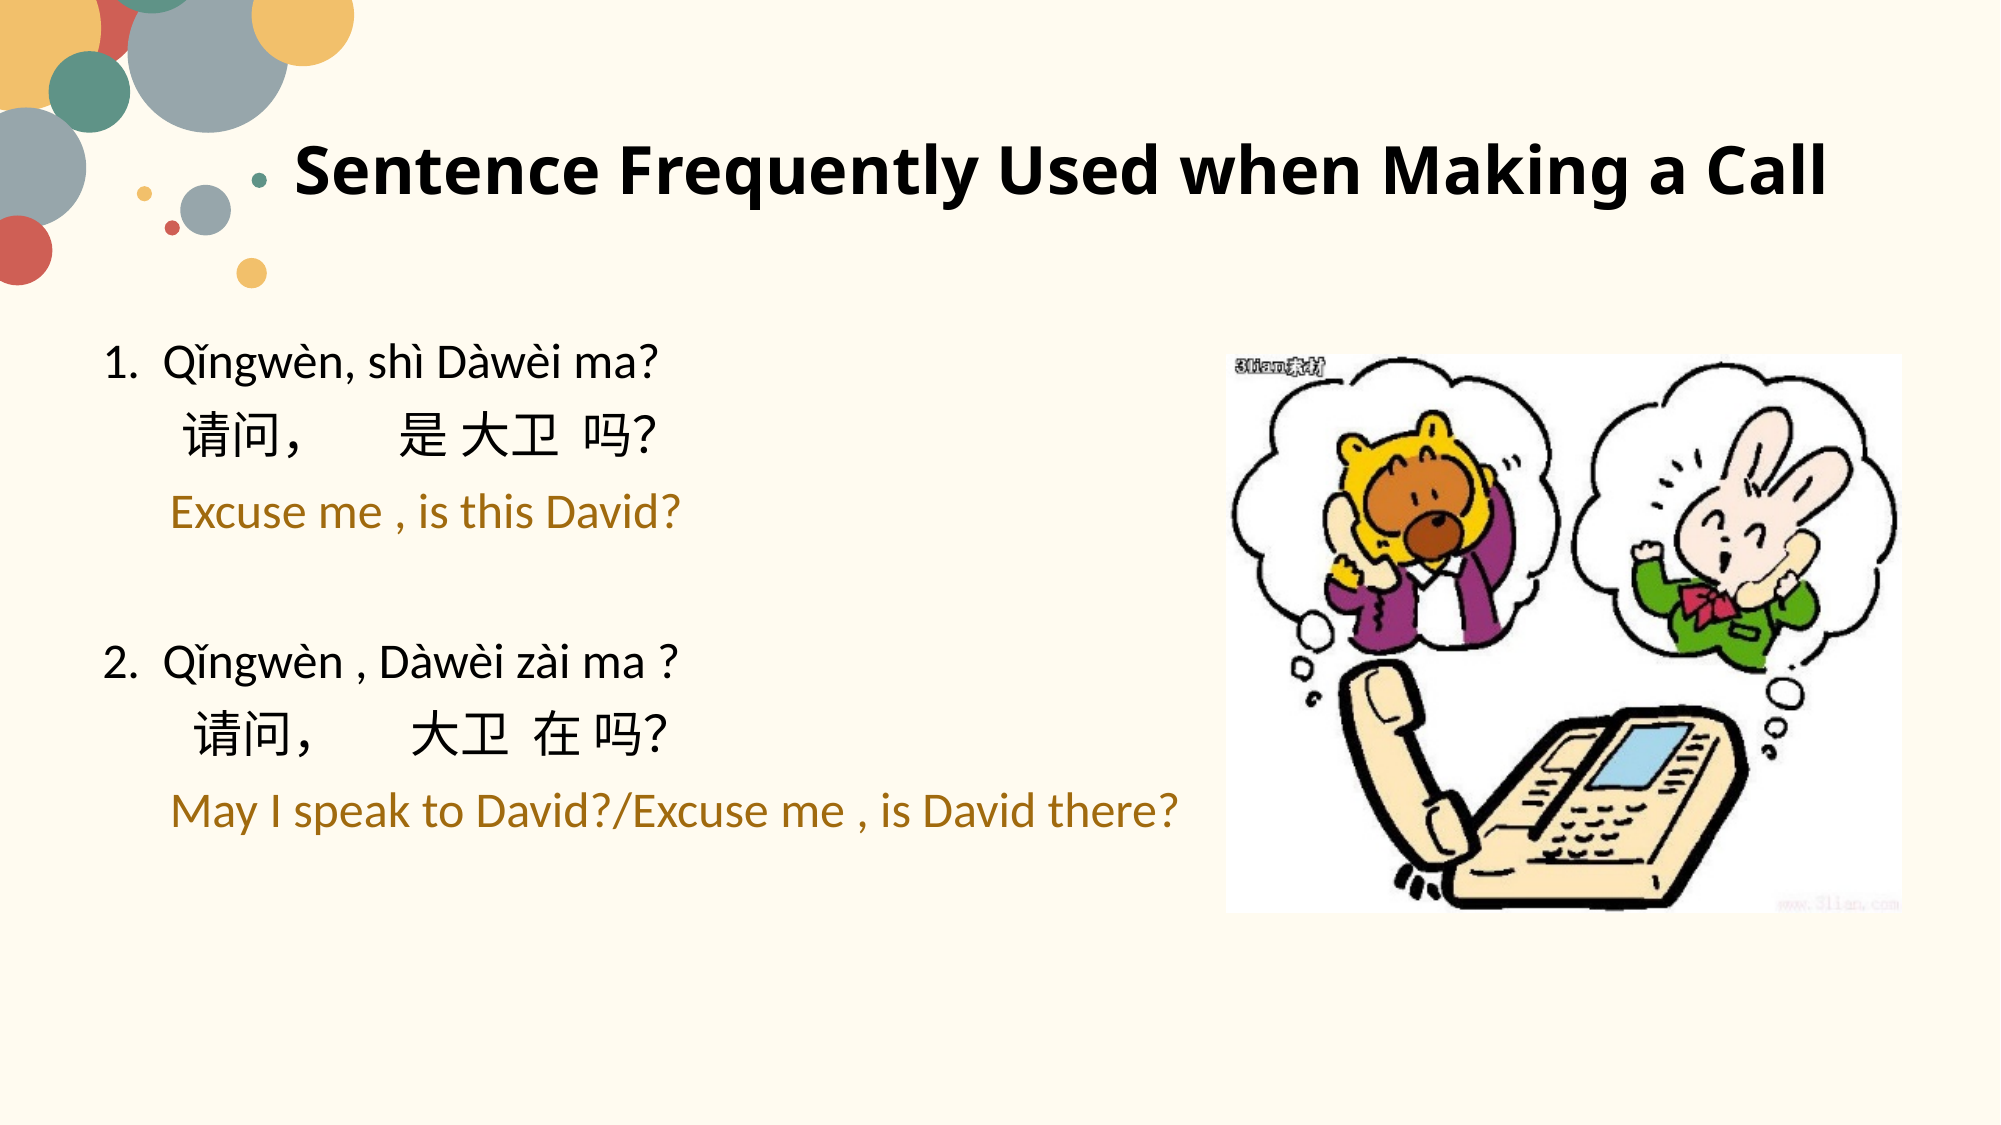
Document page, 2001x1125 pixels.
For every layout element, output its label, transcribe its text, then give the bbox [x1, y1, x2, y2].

list 1. Qǐngwèn, shì Dàwèi ma? 请问， 是 大卫 吗？ Excuse me , is this David? 2. Qǐngwèn , Dàwèi zài ma ? 请问， 大卫 在 吗？ May I speak to David?/Excuse me , is David there? [75, 328, 1801, 1042]
picture [1226, 354, 1902, 913]
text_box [0, 0, 355, 289]
title Sentence Frequently Used when Making a Call [355, 97, 2000, 249]
